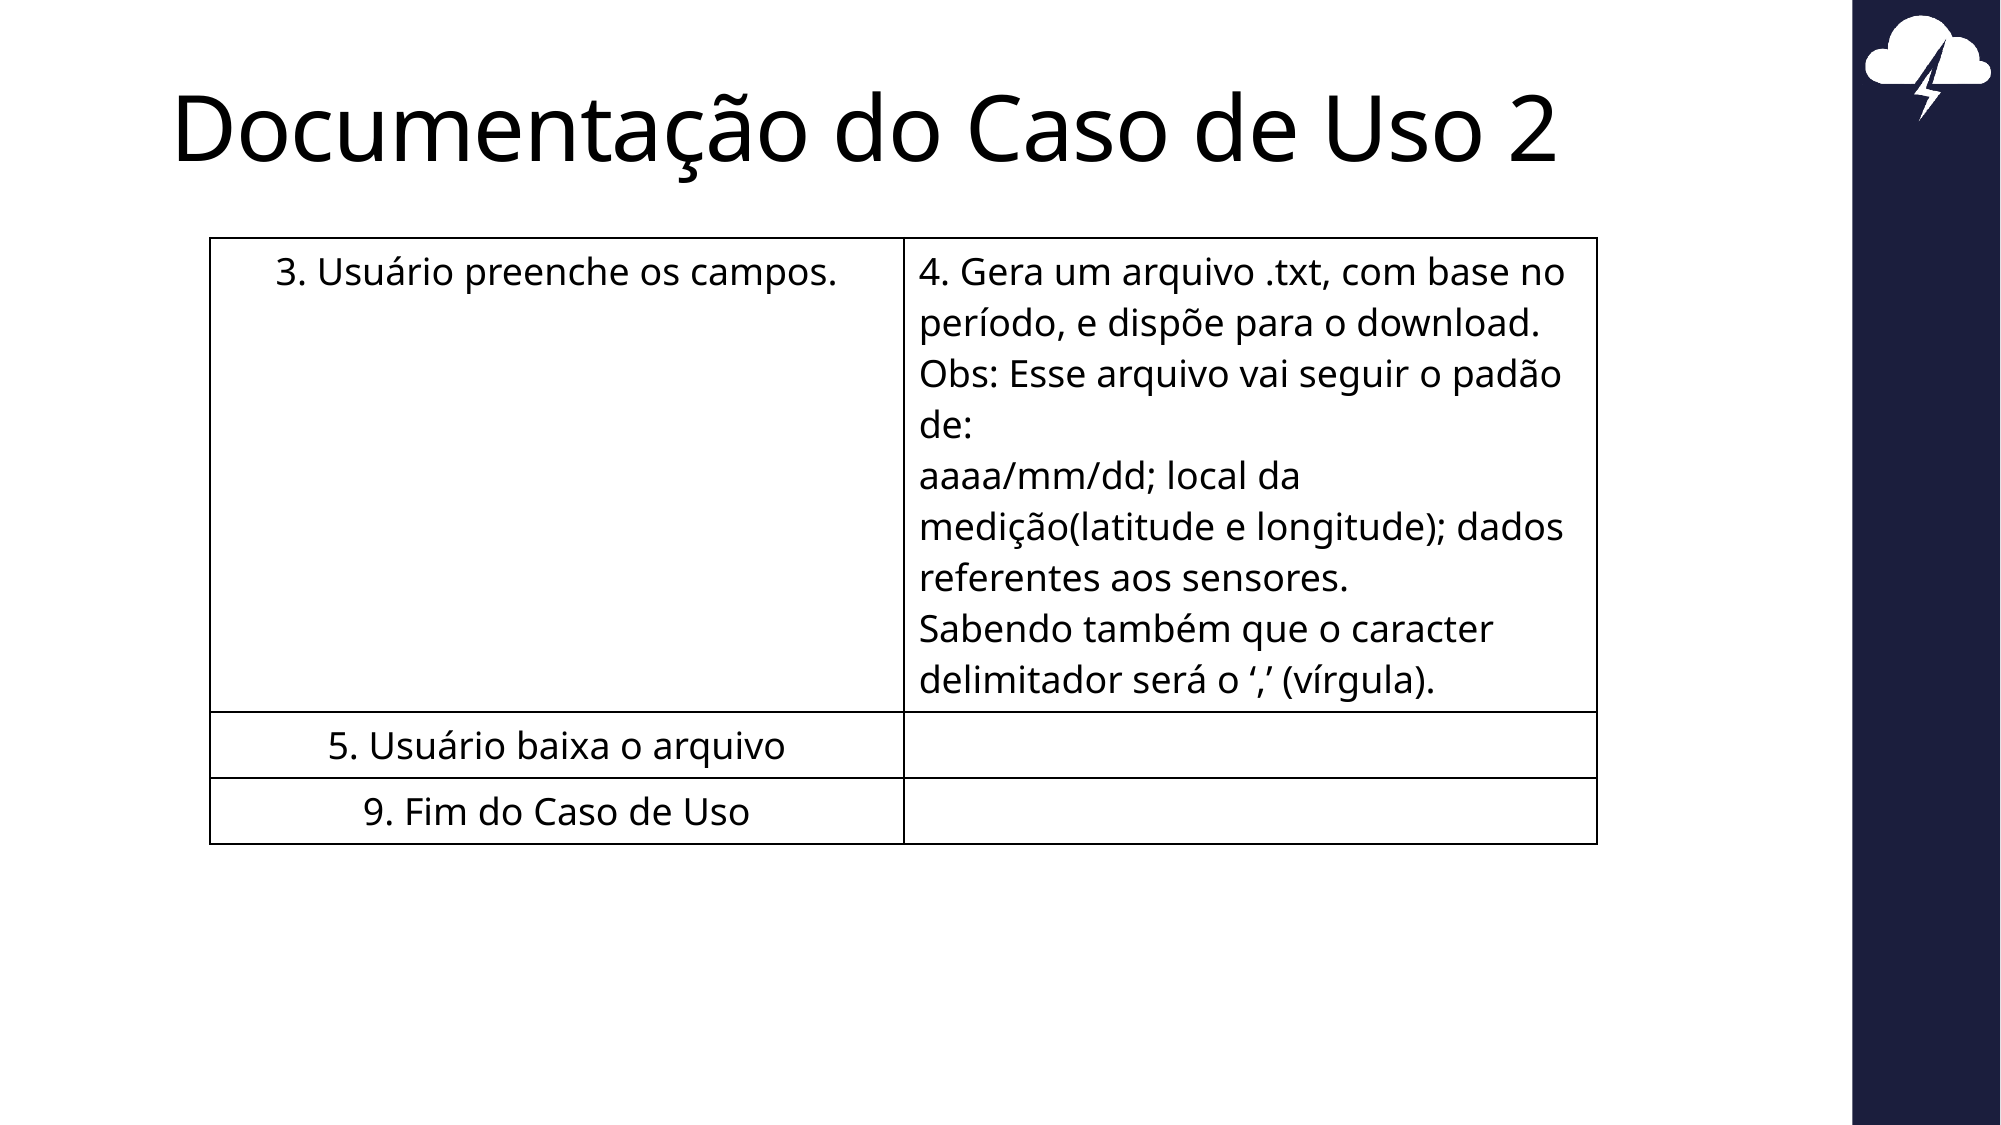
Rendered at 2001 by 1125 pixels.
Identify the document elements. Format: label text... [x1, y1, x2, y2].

table_header 3. Usuário preenche os campos. [211, 239, 903, 711]
table_cell 9. Fim do Caso de Uso [211, 779, 903, 843]
picture [1861, 11, 1993, 126]
title Documentação do Caso de Uso 2 [108, 24, 1699, 189]
table_cell [905, 713, 1596, 777]
table_cell [905, 779, 1596, 843]
table_header 4. Gera um arquivo .txt, com base no período, e dispõe para o download. Obs: Esse arquivo vai seguir o padão de: aaaa/mm/dd; local da medição(latitude e longitude); dados referentes aos sensores. Sabendo também que o caracter delimitador será o ‘,’ (vírgula). [905, 239, 1596, 711]
table_cell 5. Usuário baixa o arquivo [211, 713, 903, 777]
